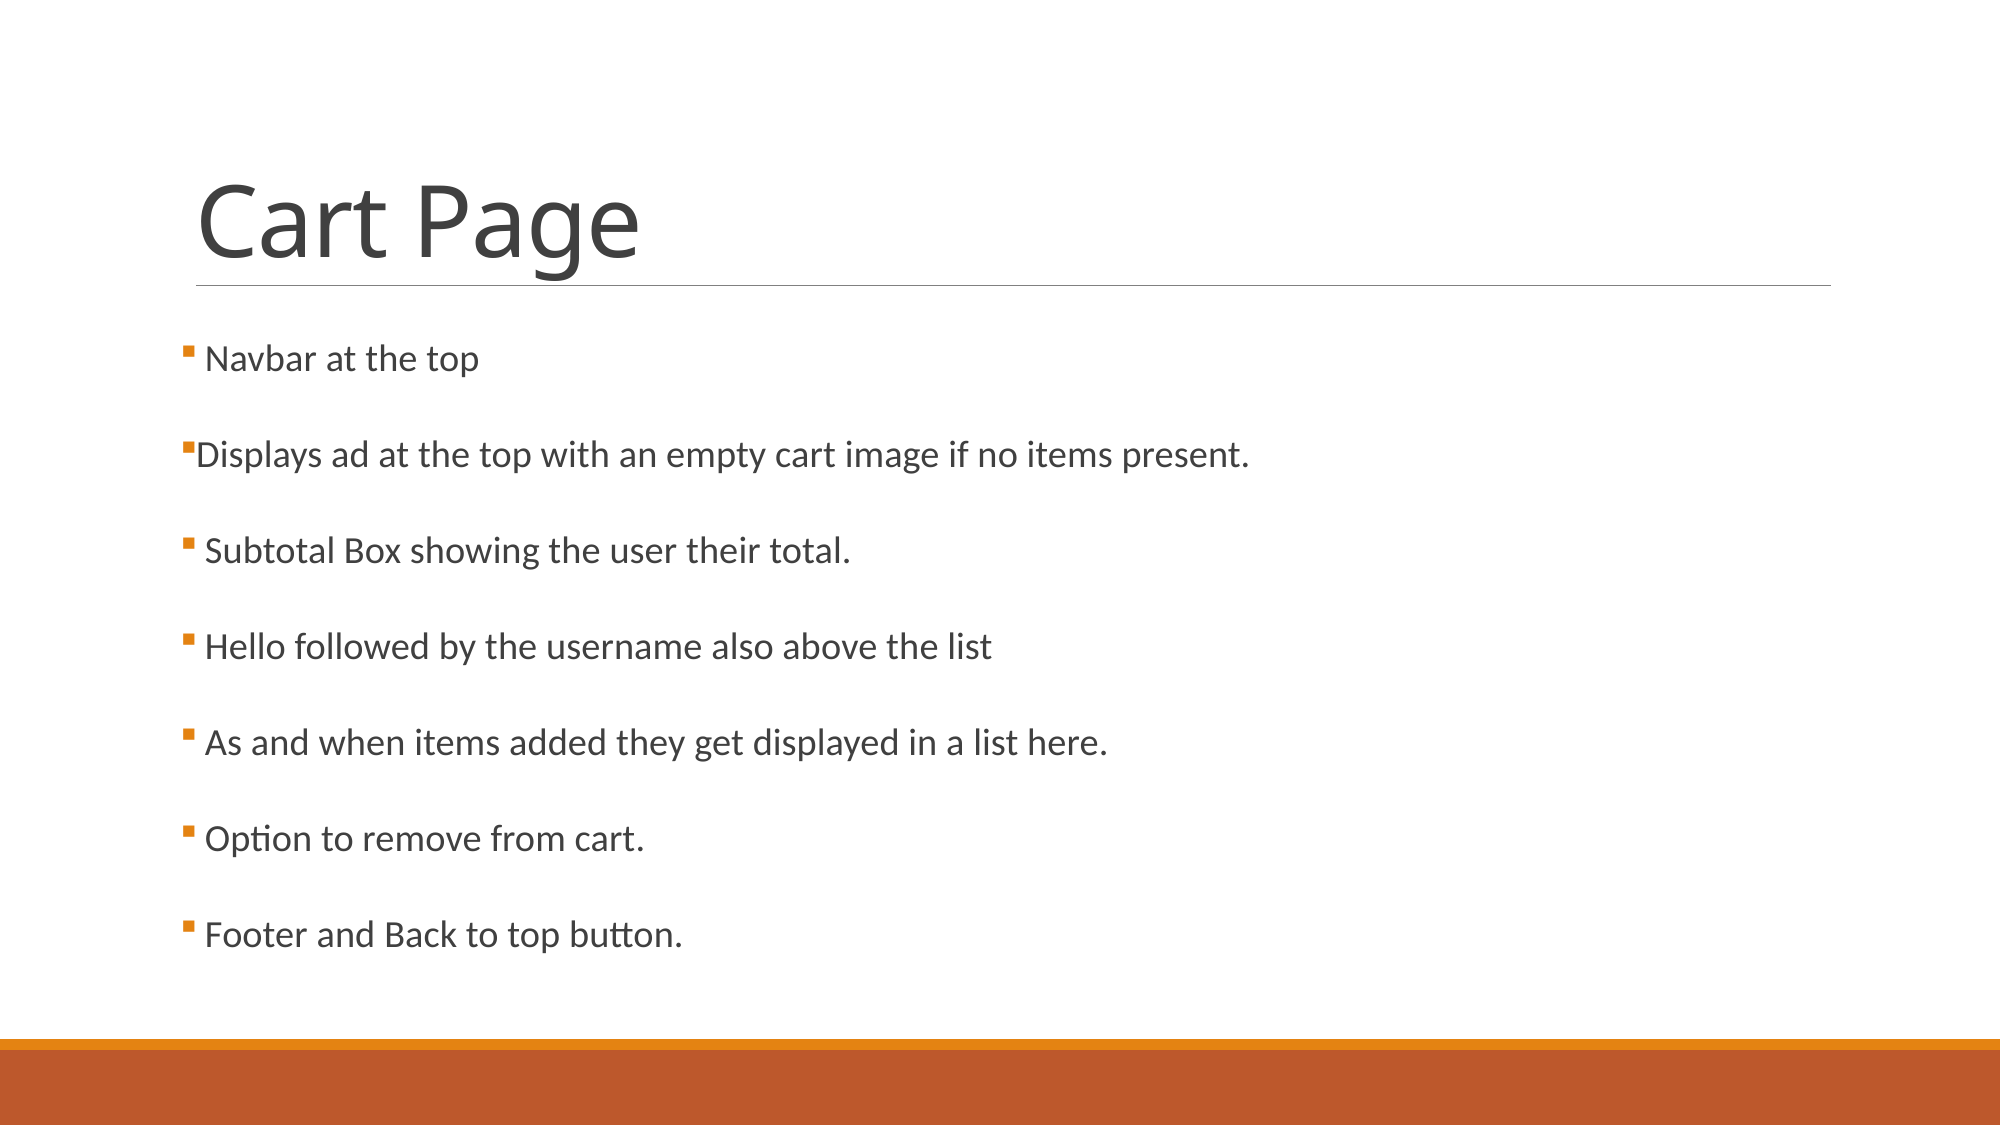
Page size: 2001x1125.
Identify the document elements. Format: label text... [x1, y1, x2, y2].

title Cart Page [180, 47, 1830, 285]
list Navbar at the top Displays ad at the top with an empty cart image if no items present. Subtotal Box showing the user their total. Hello followed by the username also above the list As and when items added they get displayed in a list here. Option to remove from cart. Footer and Back to top button. [180, 302, 1830, 963]
